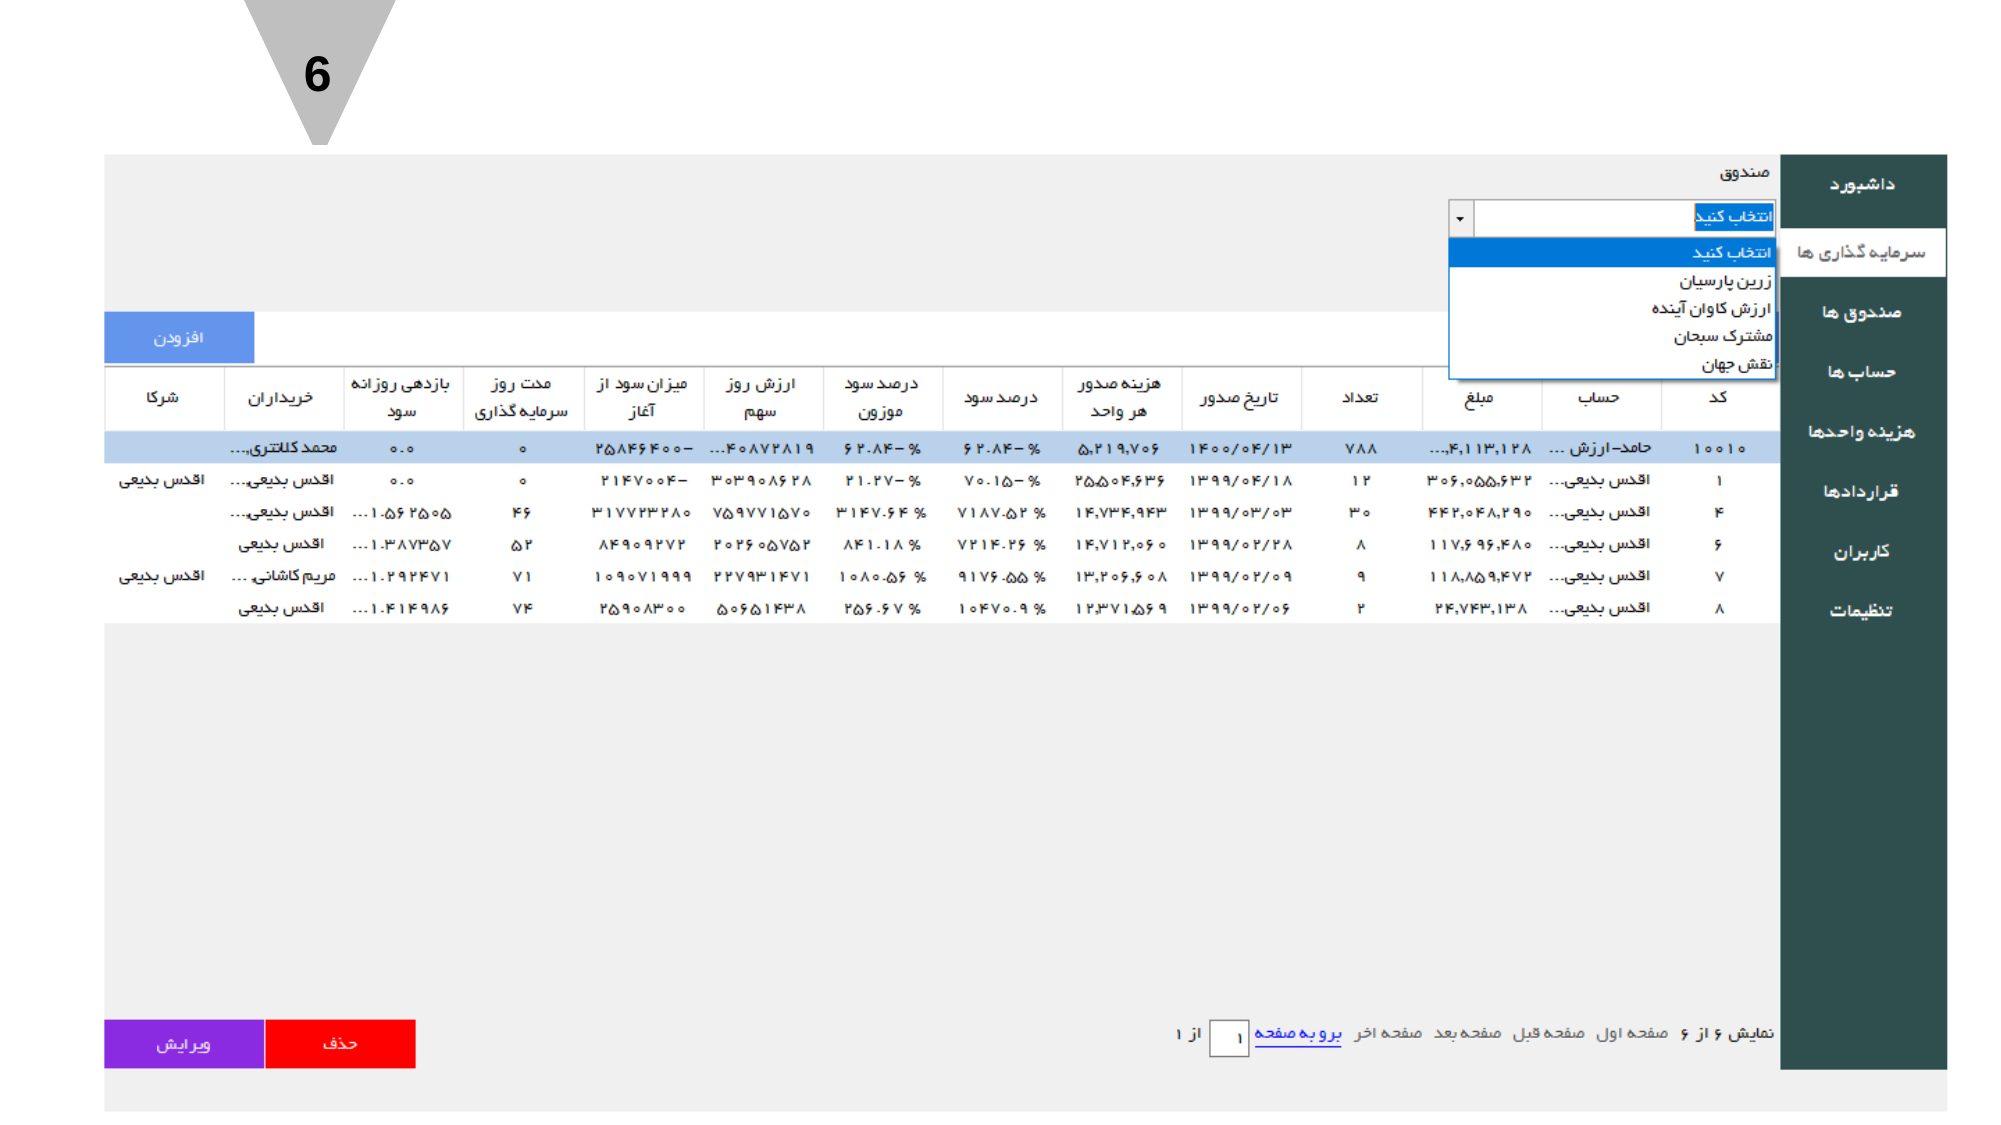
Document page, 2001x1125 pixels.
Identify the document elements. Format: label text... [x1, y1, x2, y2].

picture [92, 145, 1953, 1120]
text_box [241, 0, 399, 49]
text_box [293, 109, 347, 144]
text_box 6 [261, 34, 375, 109]
